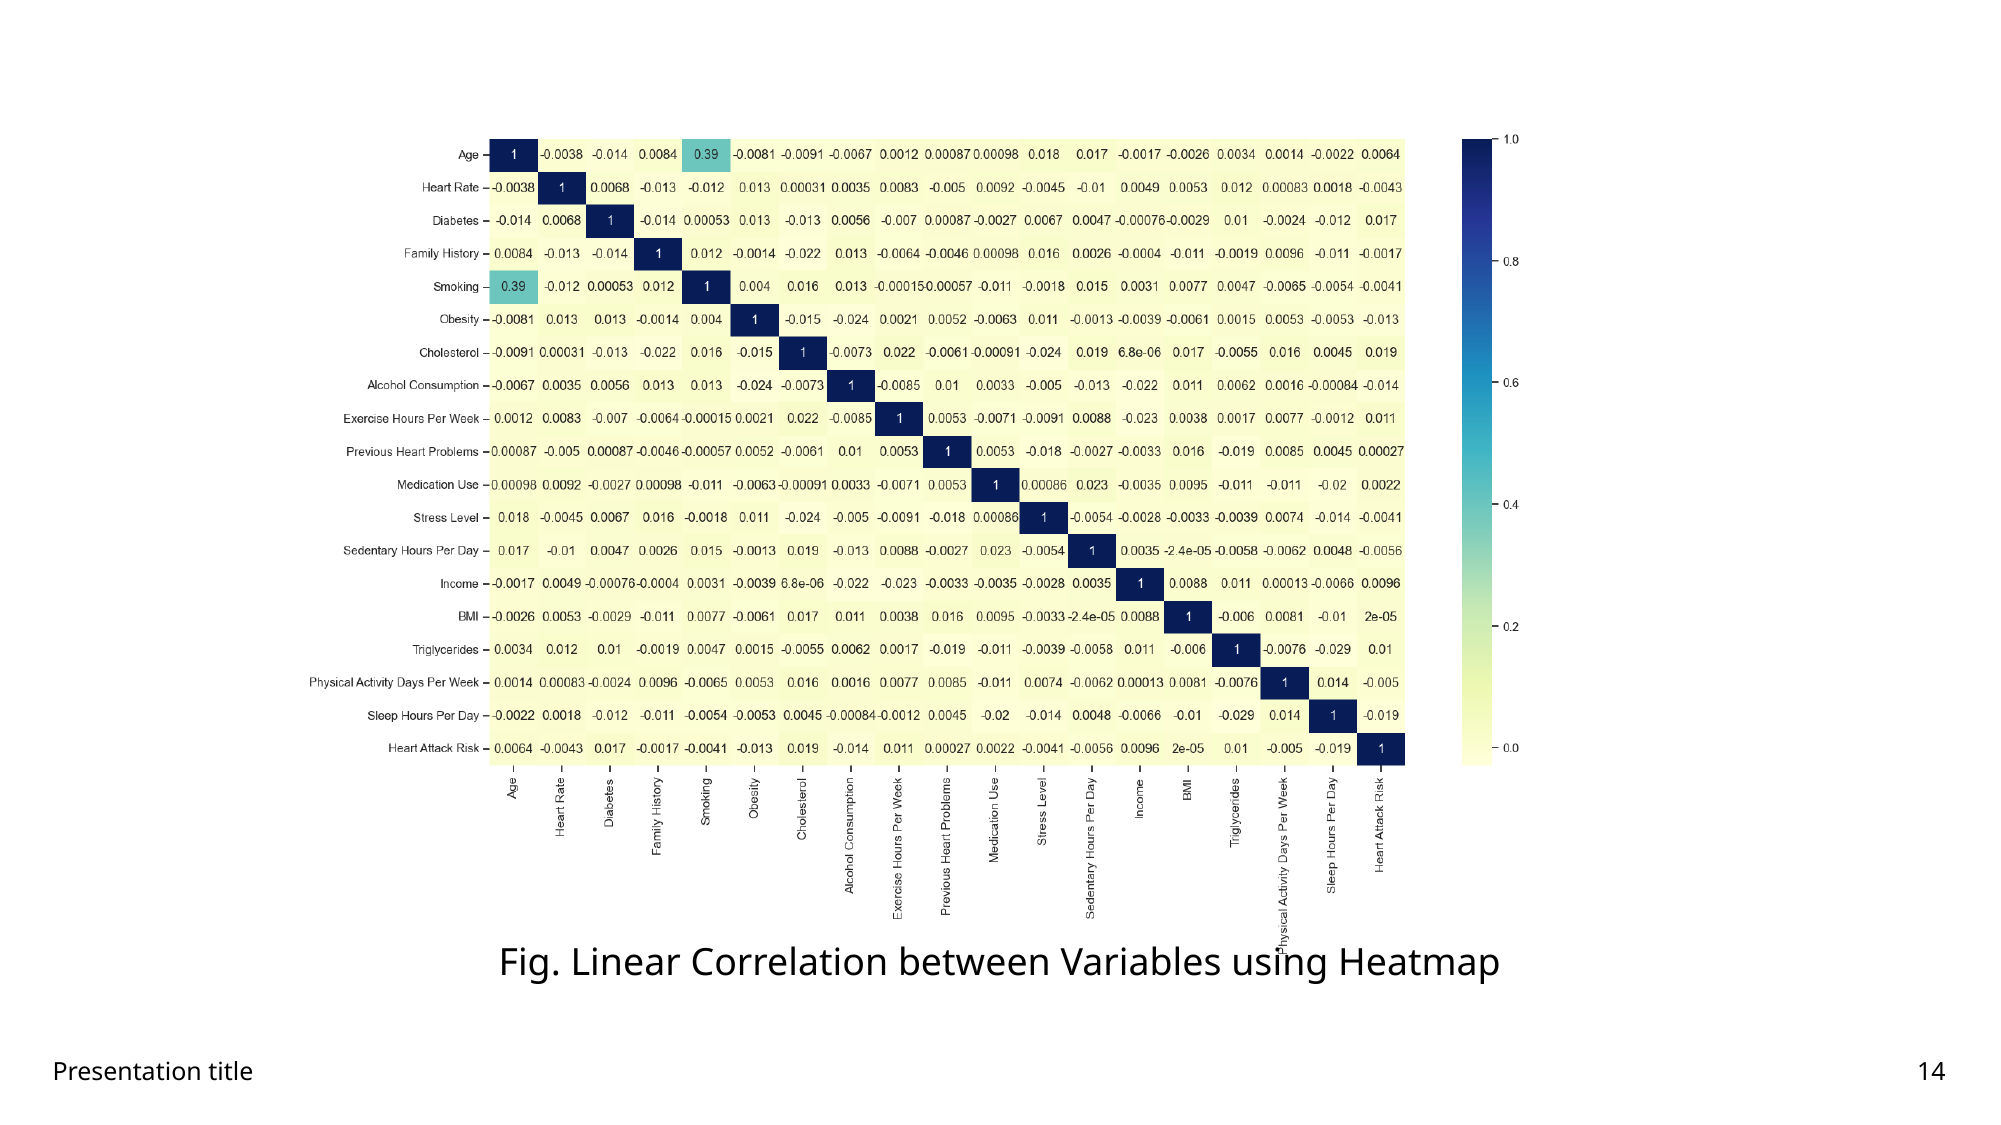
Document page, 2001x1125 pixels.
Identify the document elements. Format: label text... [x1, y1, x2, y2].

footer Presentation title [37, 1042, 713, 1103]
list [301, 126, 1526, 962]
text_box Fig. Linear Correlation between Variables using Heatmap [483, 962, 1517, 991]
slide_number 14 [1510, 1042, 1961, 1103]
